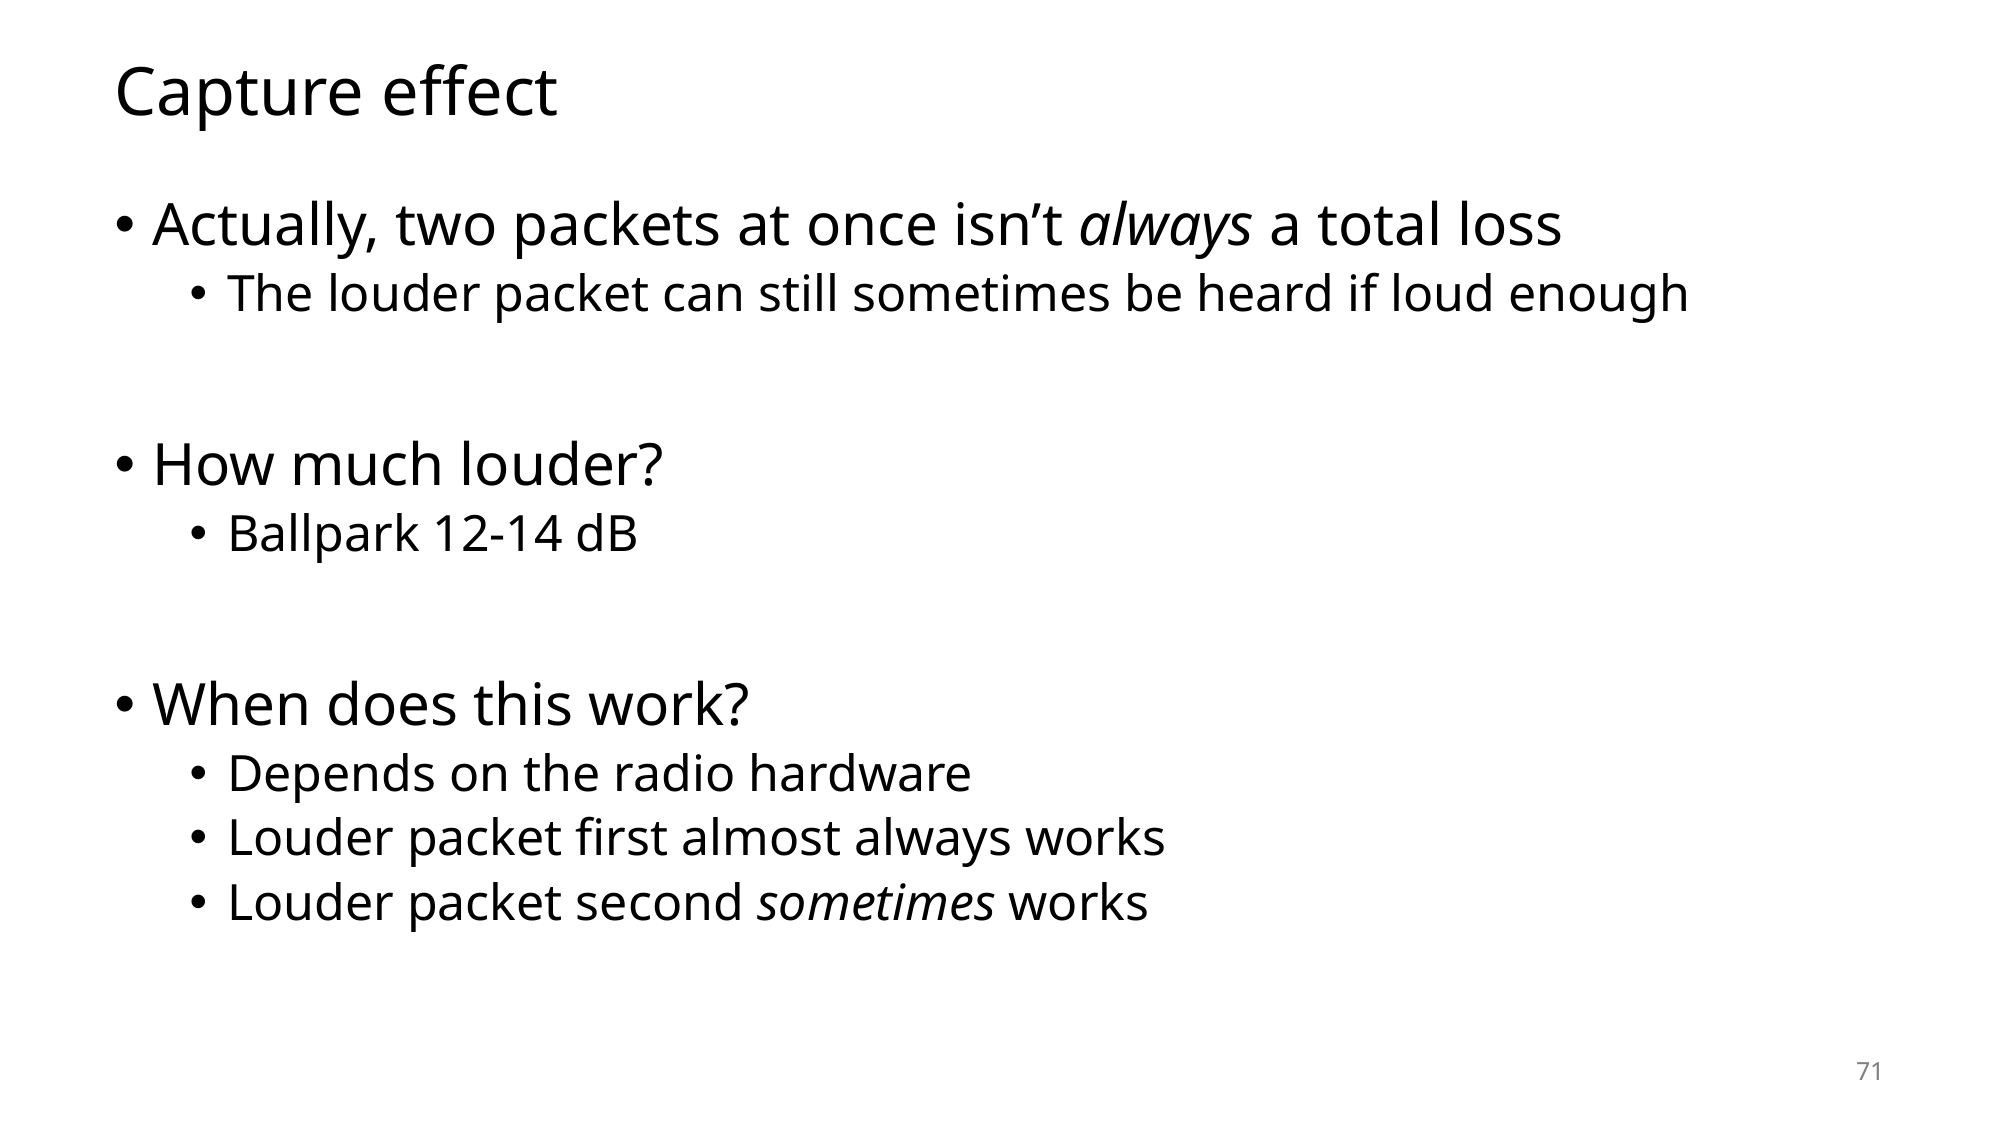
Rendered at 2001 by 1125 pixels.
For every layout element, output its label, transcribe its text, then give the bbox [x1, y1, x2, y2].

list Actually, two packets at once isn’t always a total loss The louder packet can still sometimes be heard if loud enough How much louder? Ballpark 12-14 dB When does this work? Depends on the radio hardware Louder packet first almost always works Louder packet second sometimes works [99, 187, 1900, 1013]
slide_number 71 [1749, 1042, 1900, 1103]
title Capture effect [99, 37, 1900, 150]
